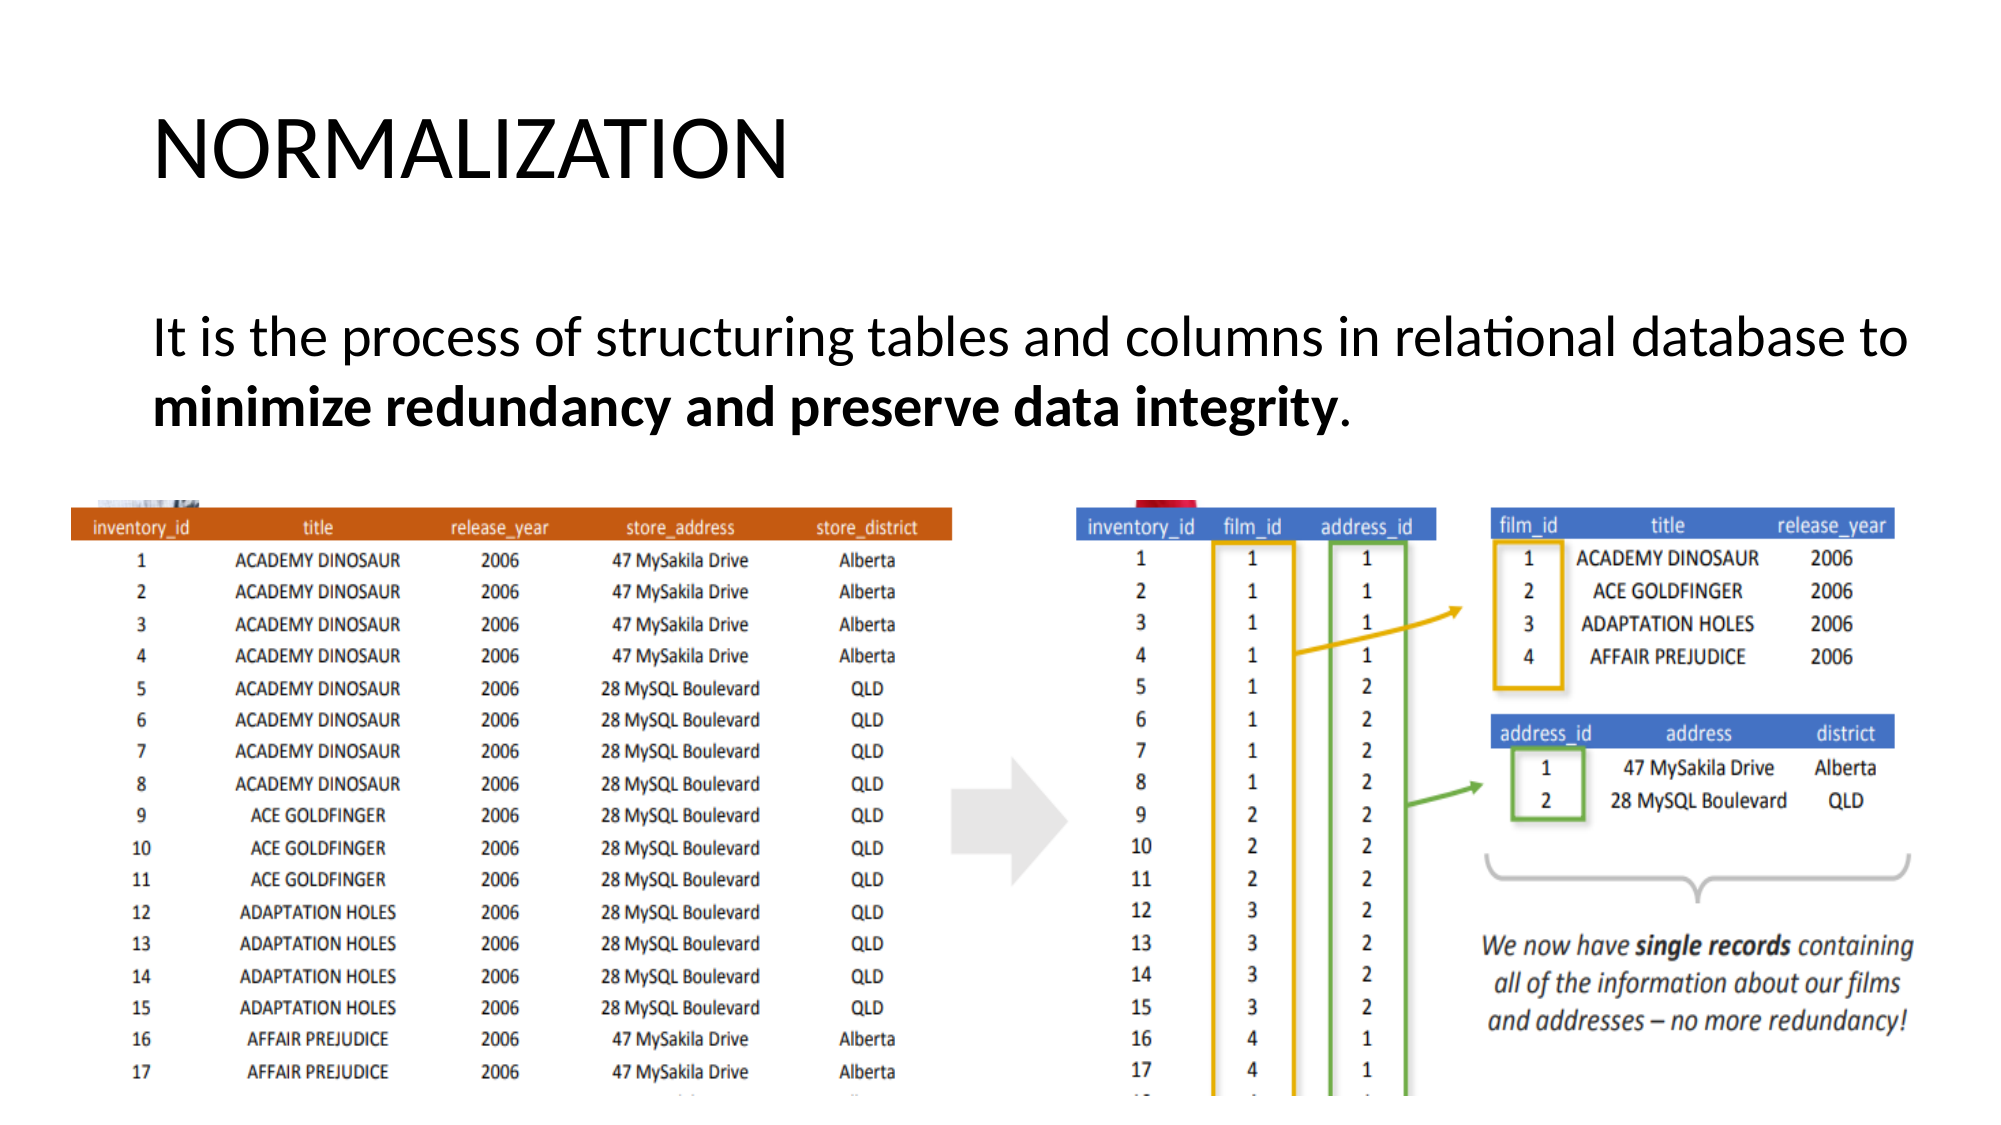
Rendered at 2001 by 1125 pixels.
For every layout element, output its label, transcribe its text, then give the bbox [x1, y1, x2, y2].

picture [71, 499, 1929, 1096]
text_box It is the process of structuring tables and columns in relational database to minimize redundancy and preserve data integrity. [137, 290, 2000, 446]
title NORMALIZATION [137, 59, 1863, 238]
